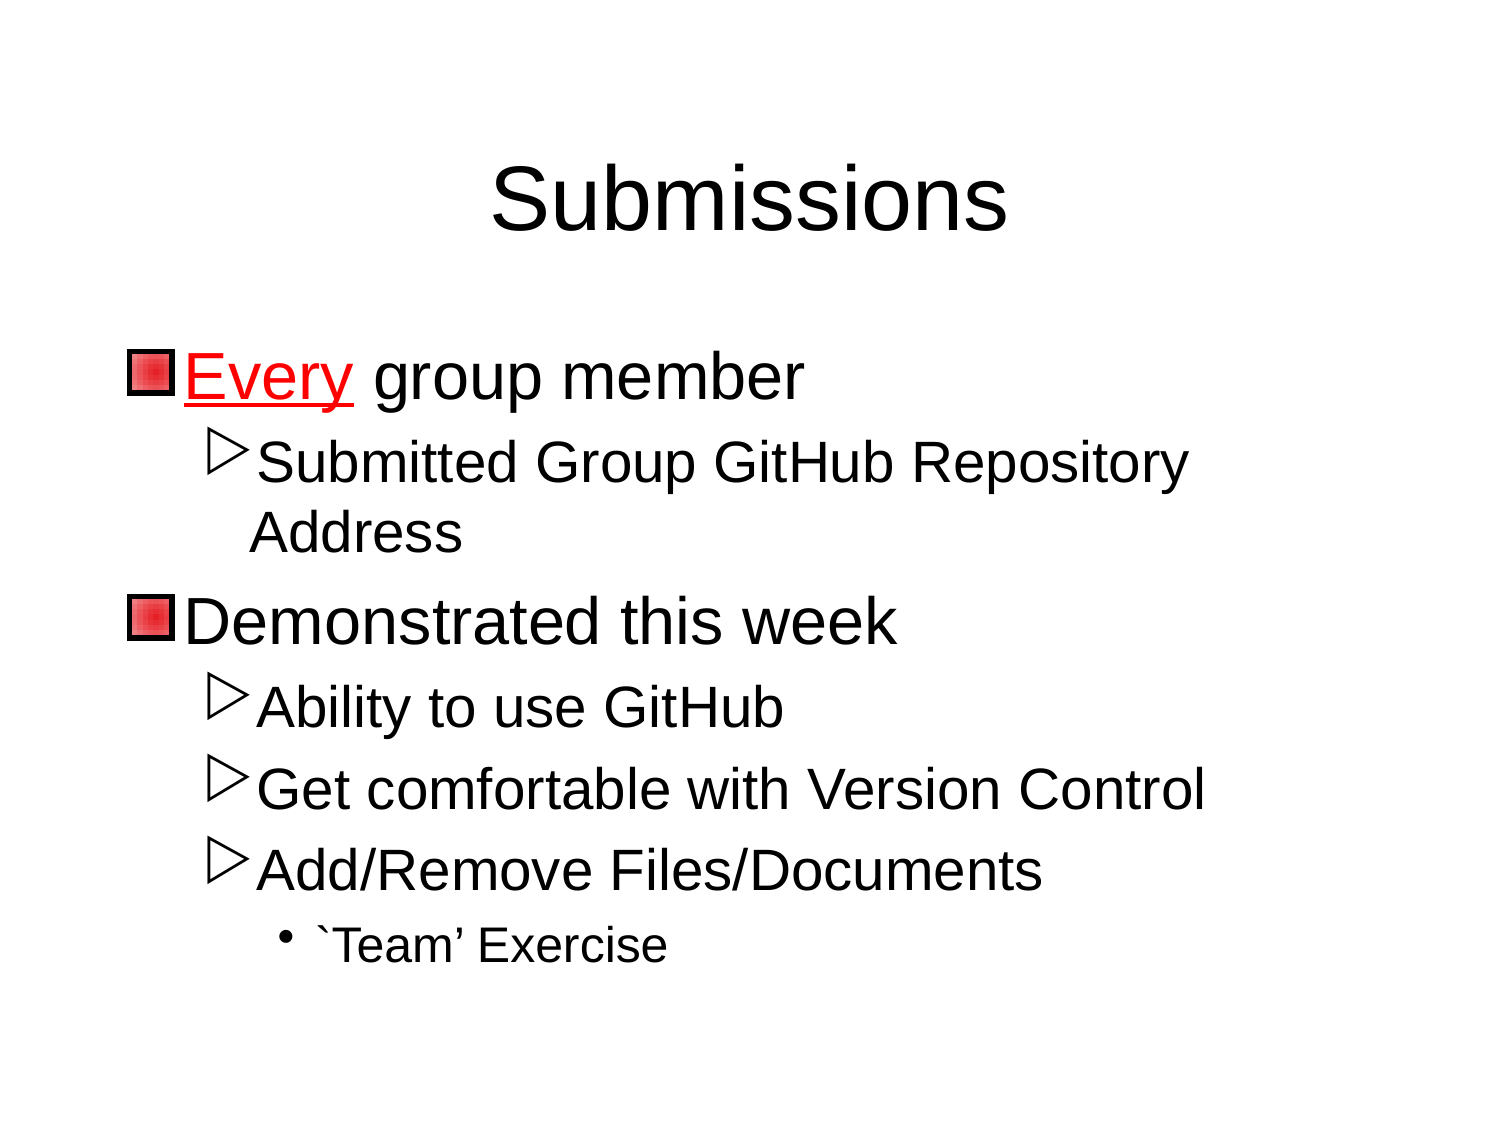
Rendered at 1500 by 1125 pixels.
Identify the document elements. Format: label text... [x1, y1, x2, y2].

title Submissions [112, 99, 1388, 288]
picture [127, 349, 175, 396]
picture [127, 594, 175, 641]
list Every group member Submitted Group GitHub Repository Address Demonstrated this week Ability to use GitHub Get comfortable with Version Control Add/Remove Files/Documents `Team’ Exercise [112, 324, 1388, 1000]
